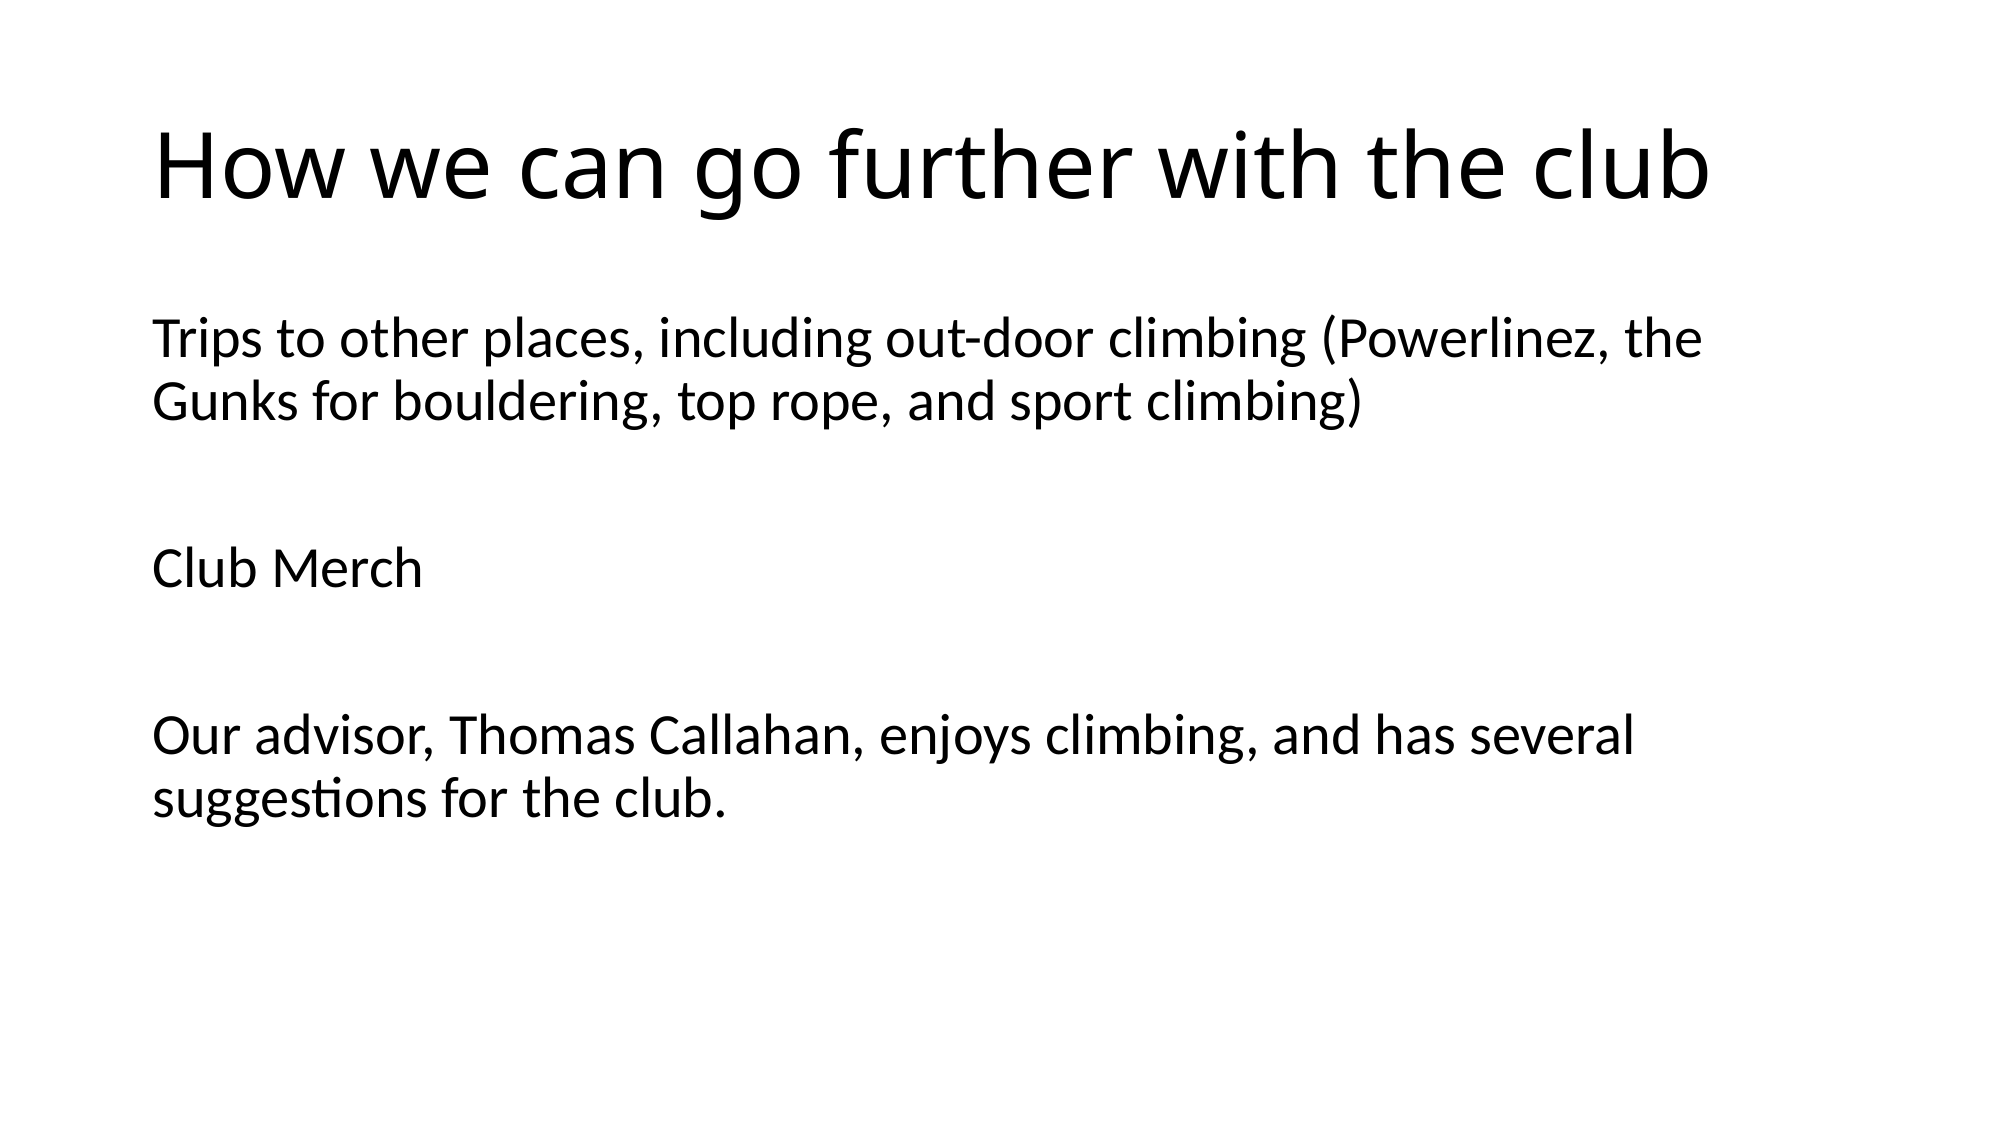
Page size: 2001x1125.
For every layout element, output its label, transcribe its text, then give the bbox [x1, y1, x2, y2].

list Trips to other places, including out-door climbing (Powerlinez, the Gunks for bouldering, top rope, and sport climbing) Club Merch Our advisor, Thomas Callahan, enjoys climbing, and has several suggestions for the club. [137, 299, 1863, 1014]
title How we can go further with the club [137, 59, 1863, 278]
